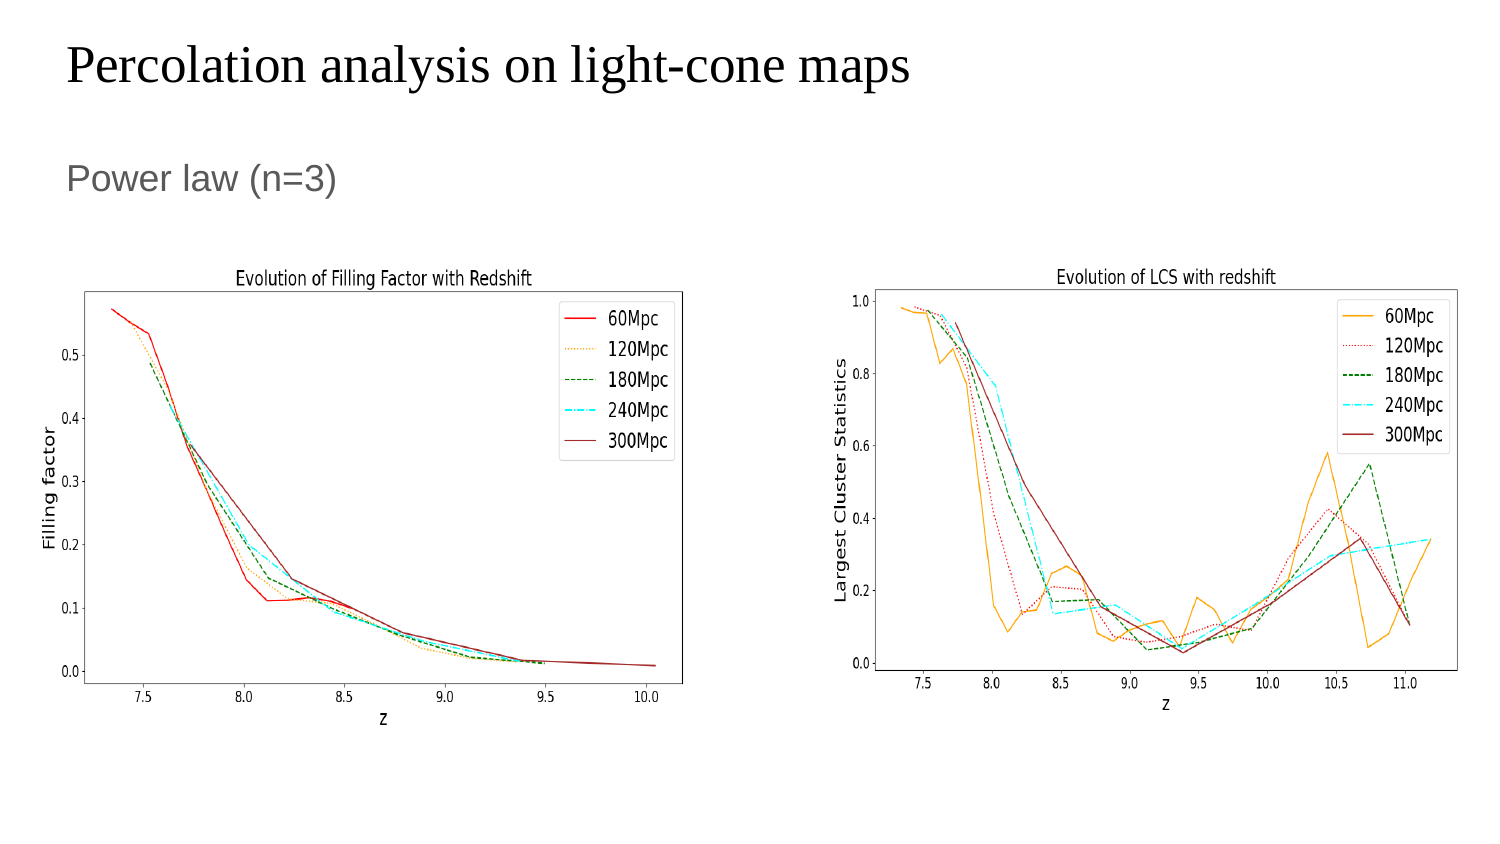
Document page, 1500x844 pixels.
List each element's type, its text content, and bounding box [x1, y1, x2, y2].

picture [781, 230, 1500, 724]
picture [0, 230, 759, 739]
title Percolation analysis on light-cone maps [51, 14, 1449, 109]
list Power law (n=3) [51, 132, 1449, 798]
